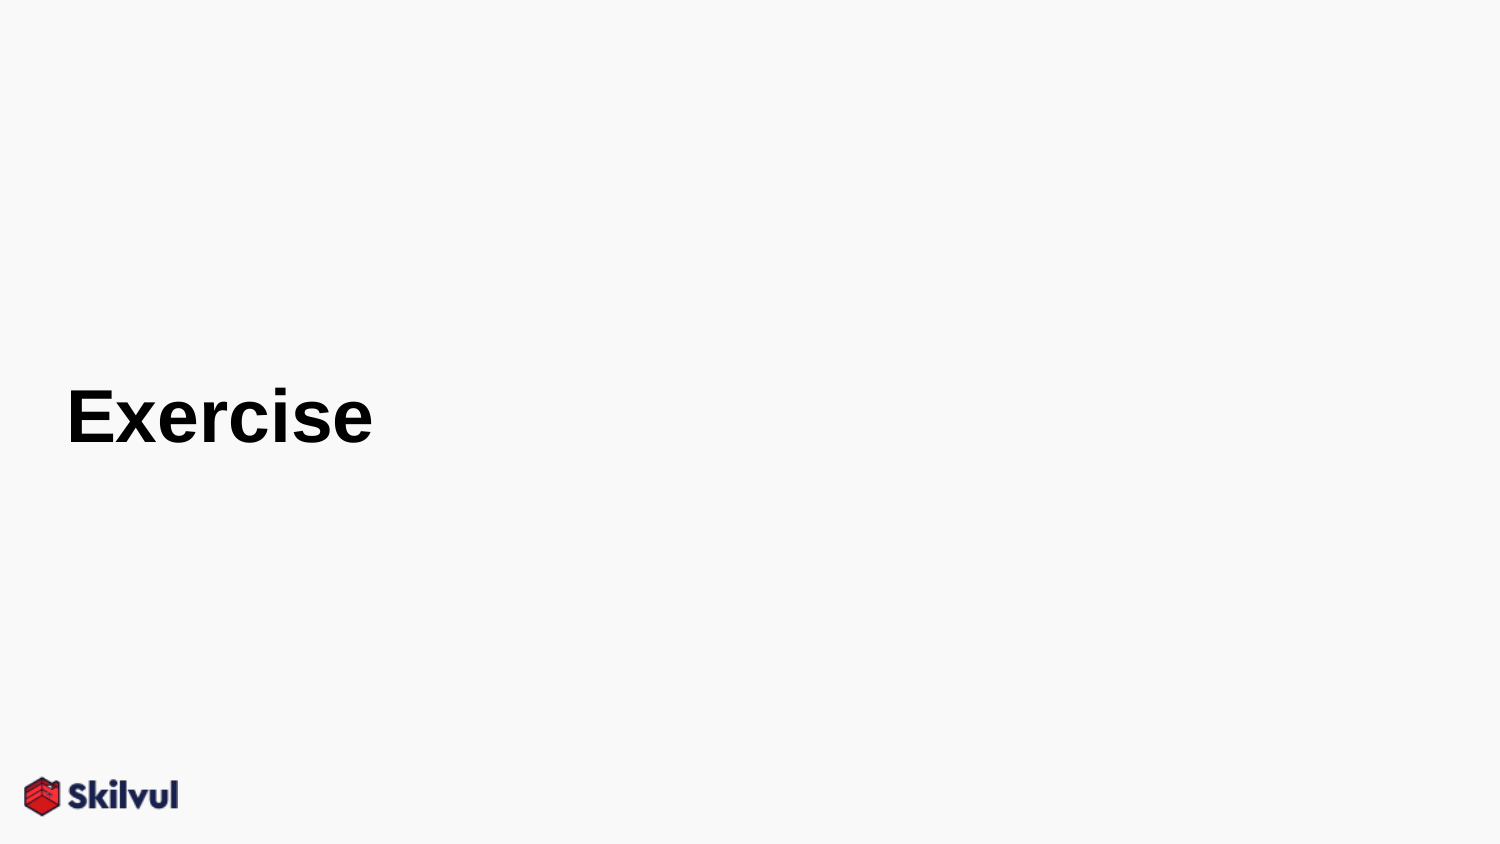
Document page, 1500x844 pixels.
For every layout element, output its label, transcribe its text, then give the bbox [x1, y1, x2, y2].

picture [24, 774, 178, 819]
title Exercise [51, 352, 1449, 491]
